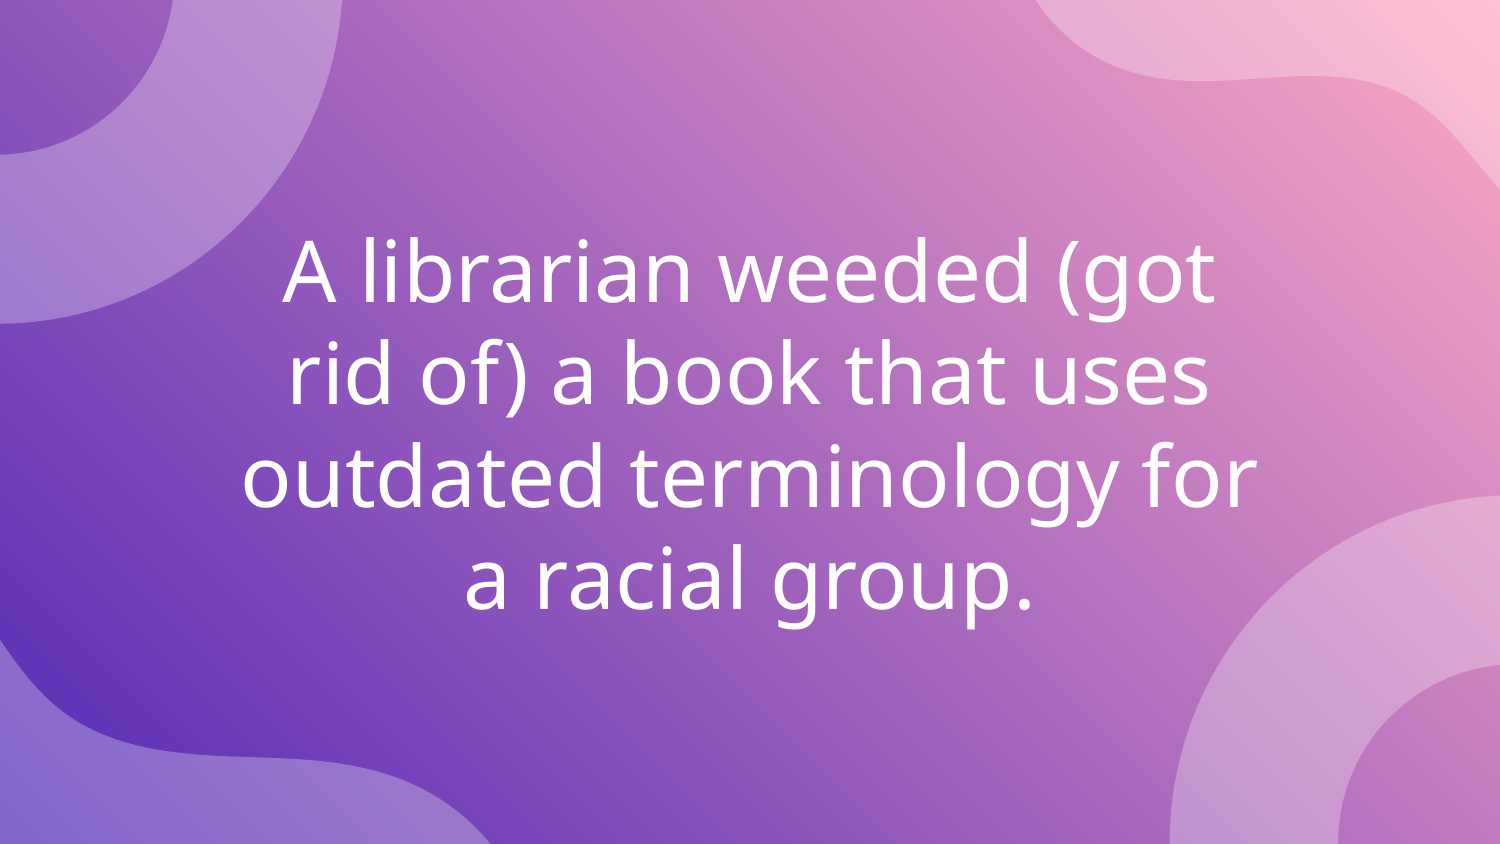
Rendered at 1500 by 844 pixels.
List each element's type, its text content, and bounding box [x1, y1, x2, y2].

title A librarian weeded (got rid of) a book that uses outdated terminology for a racial group. [217, 214, 1283, 630]
